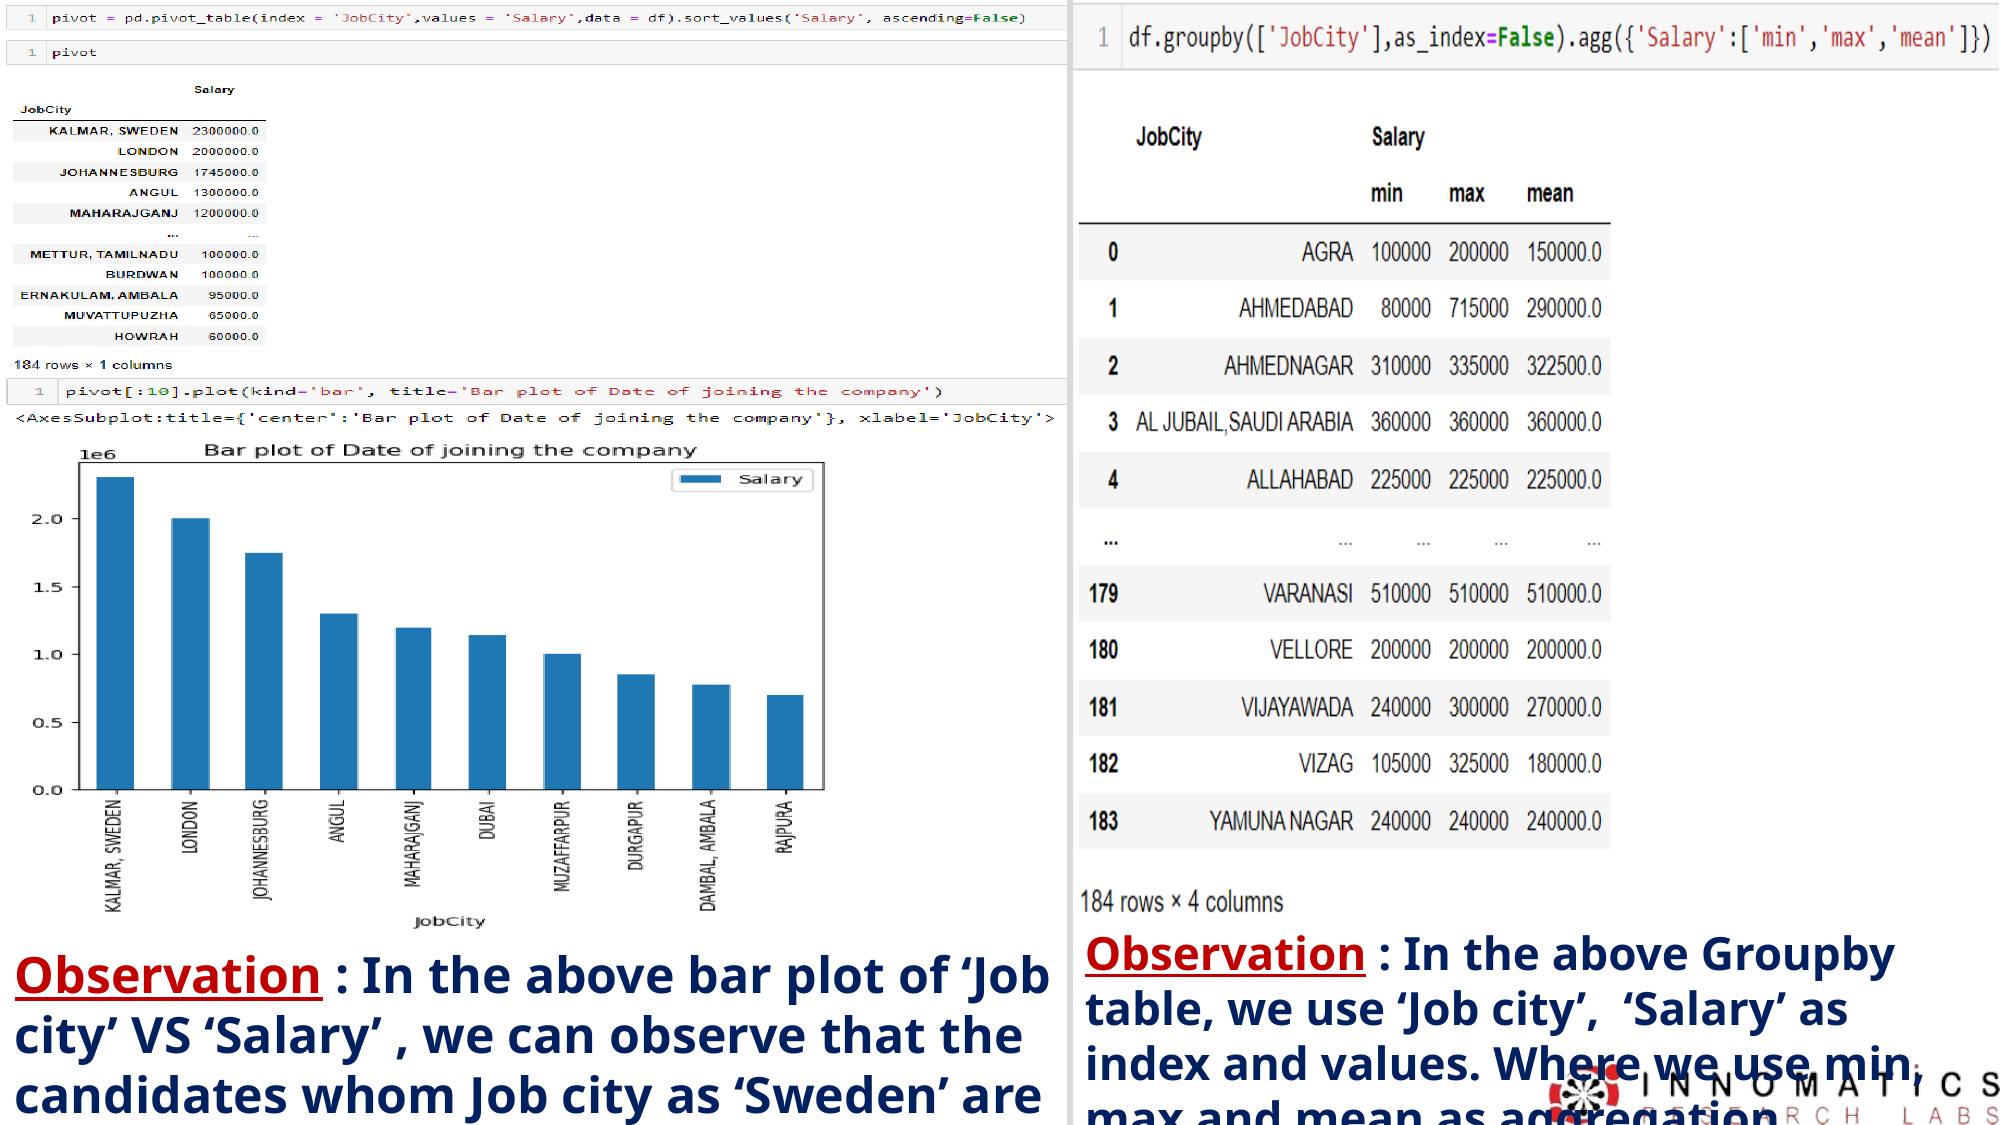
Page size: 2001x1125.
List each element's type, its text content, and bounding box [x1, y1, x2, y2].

picture [0, 0, 1069, 936]
picture [1071, 0, 2000, 936]
picture [1546, 1063, 2000, 1125]
text_box Observation : In the above Groupby table, we use ‘Job city’, ‘Salary’ as index and values. Where we use min, max and mean as aggregation function . [1074, 943, 2000, 1125]
text_box Observation : In the above bar plot of ‘Job city’ VS ‘Salary’ , we can observe that the candidates whom Job city as ‘Sweden’ are getting highest salary among all of the candidates . [0, 944, 1065, 1125]
